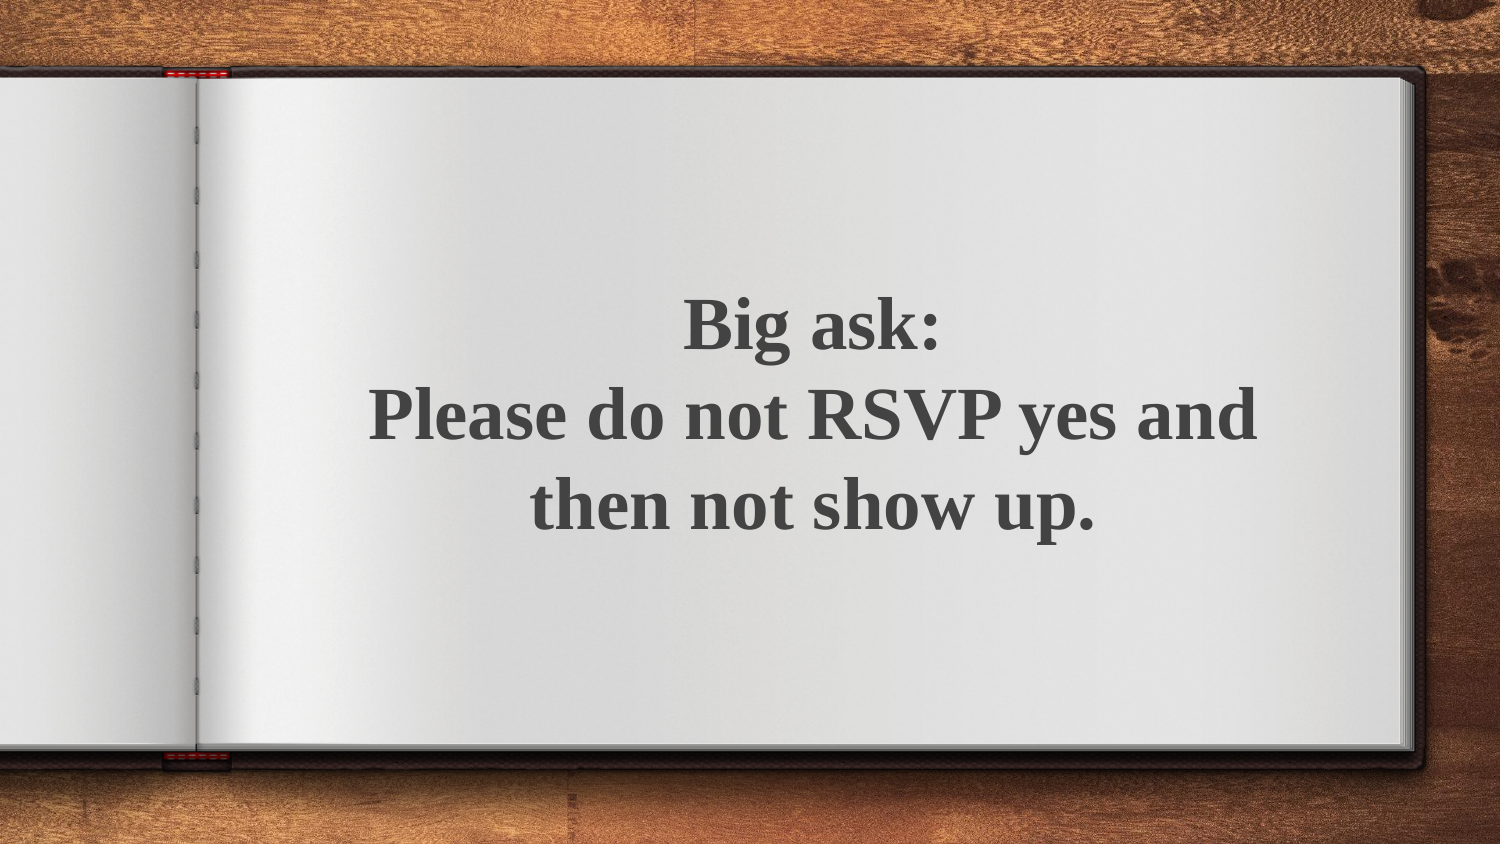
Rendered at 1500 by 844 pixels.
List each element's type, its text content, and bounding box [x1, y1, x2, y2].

picture [0, 0, 1500, 844]
title Big ask: Please do not RSVP yes and then not show up. [310, 314, 1316, 505]
